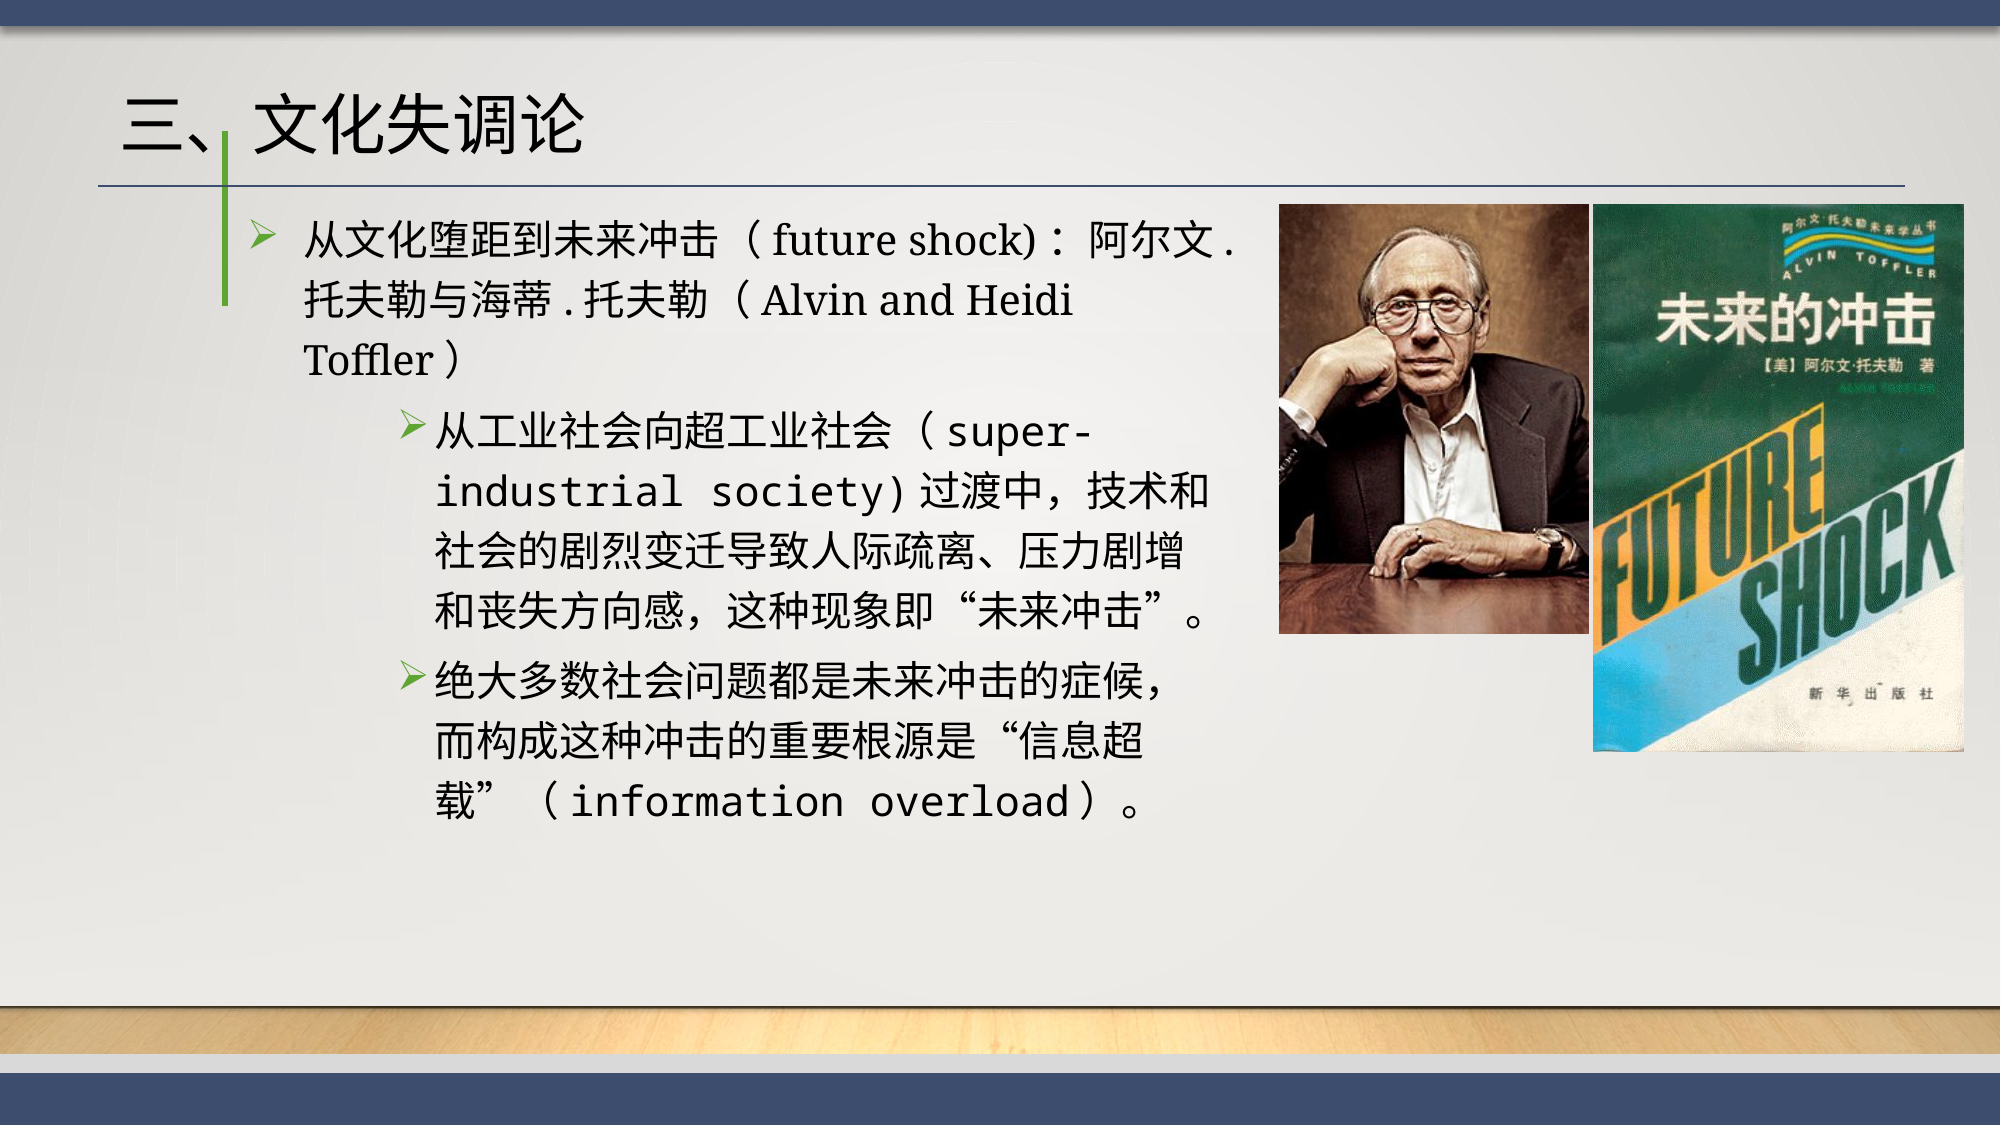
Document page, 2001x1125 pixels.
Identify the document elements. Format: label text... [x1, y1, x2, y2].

picture [1279, 204, 1589, 634]
picture [0, 1006, 2000, 1053]
text_box [0, 1072, 2000, 1125]
text_box [0, 0, 2000, 28]
text_box [315, 187, 347, 196]
title 三、文化失调论 [104, 51, 1901, 172]
list 从文化堕距到未来冲击（future shock)：阿尔文.托夫勒与海蒂.托夫勒（Alvin and Heidi Toffler） 从工业社会向超工业社会（super-industrial society)过渡中，技术和社会的剧烈变迁导致人际疏离、压力剧增和丧失方向感，这种现象即“未来冲击”。 绝大多数社会问题都是未来冲击的症候，而构成这种冲击的重要根源是“信息超载”（information overload）。 [231, 196, 1235, 865]
text_box [0, 1053, 2000, 1072]
picture [1593, 204, 1964, 753]
